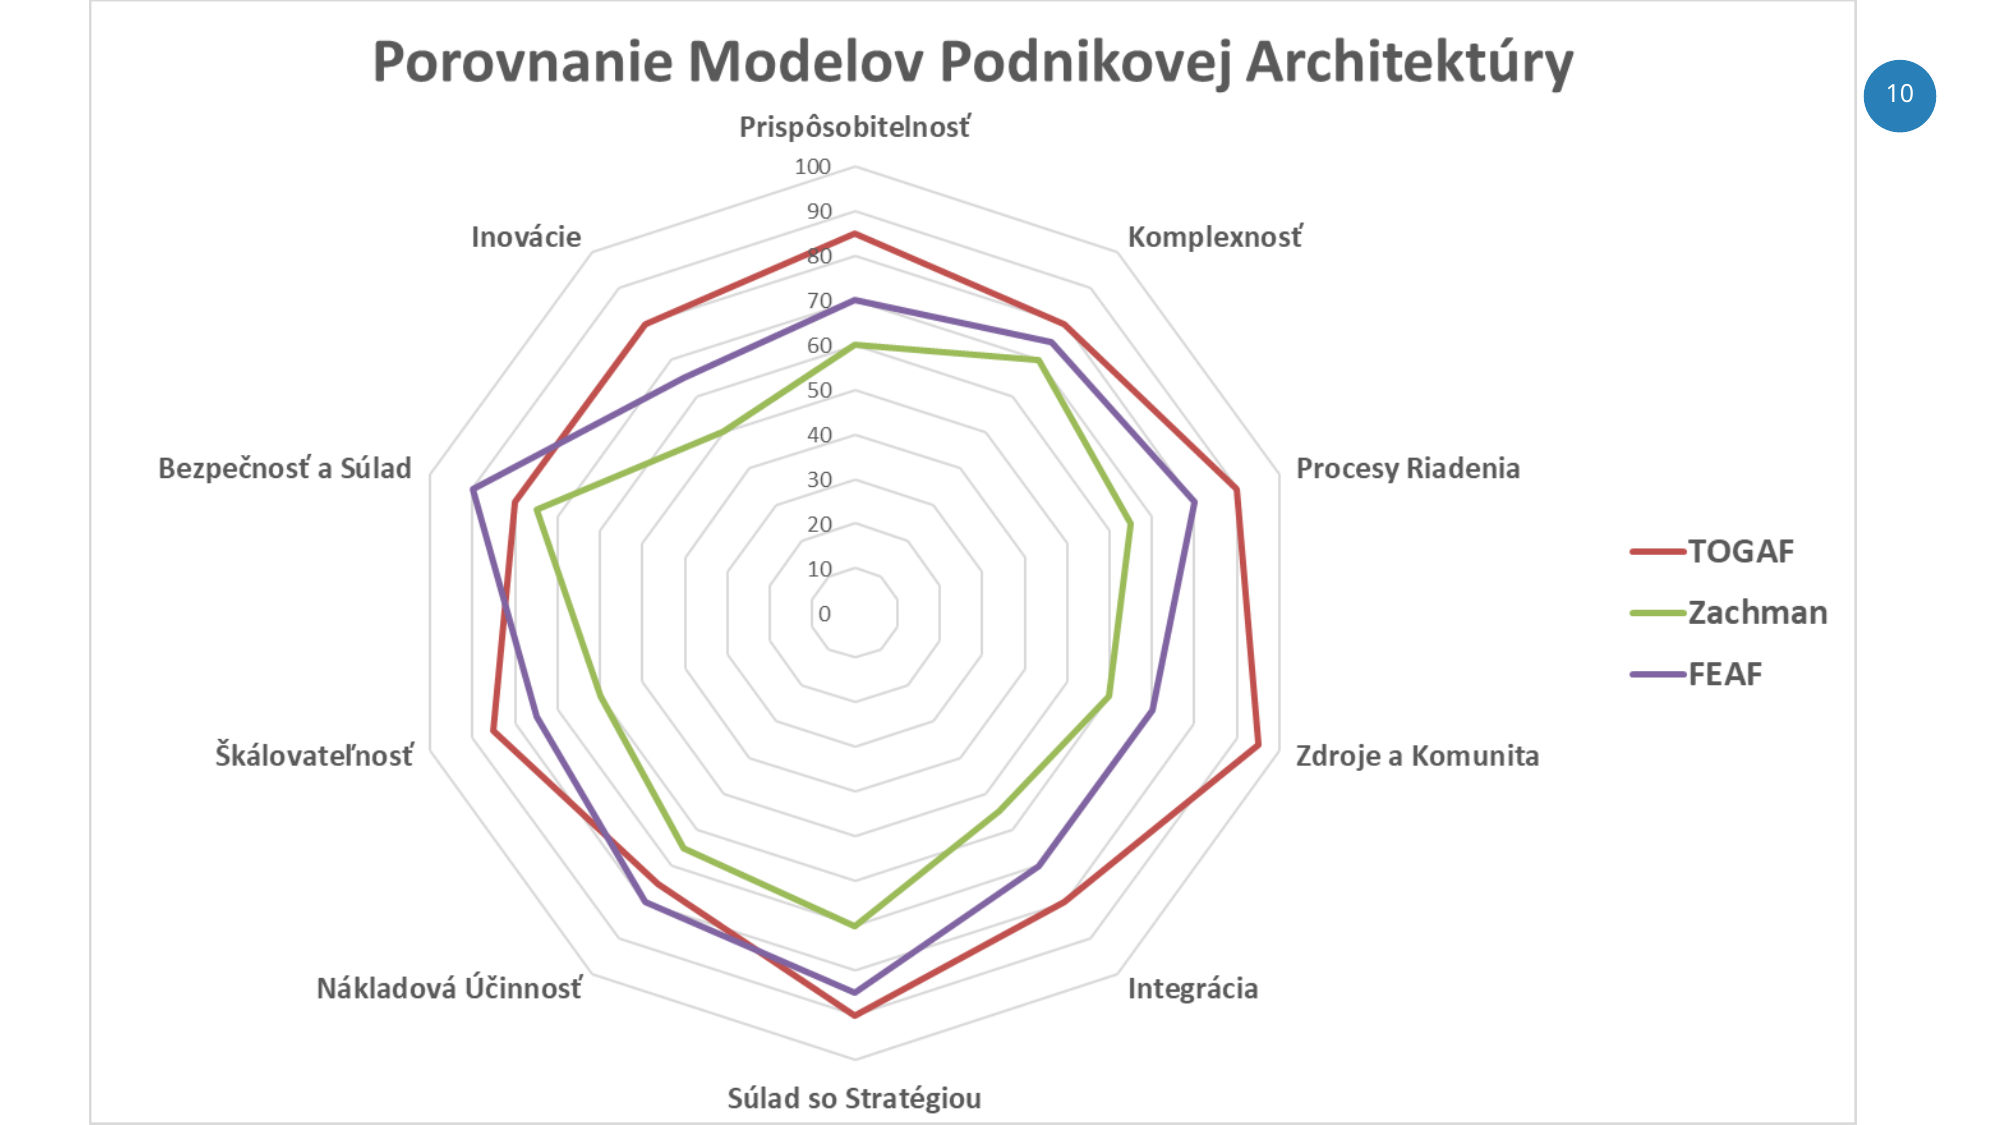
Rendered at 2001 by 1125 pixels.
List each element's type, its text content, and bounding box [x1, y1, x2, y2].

slide_number 10 [1857, 65, 1953, 125]
picture [88, 0, 1857, 1125]
